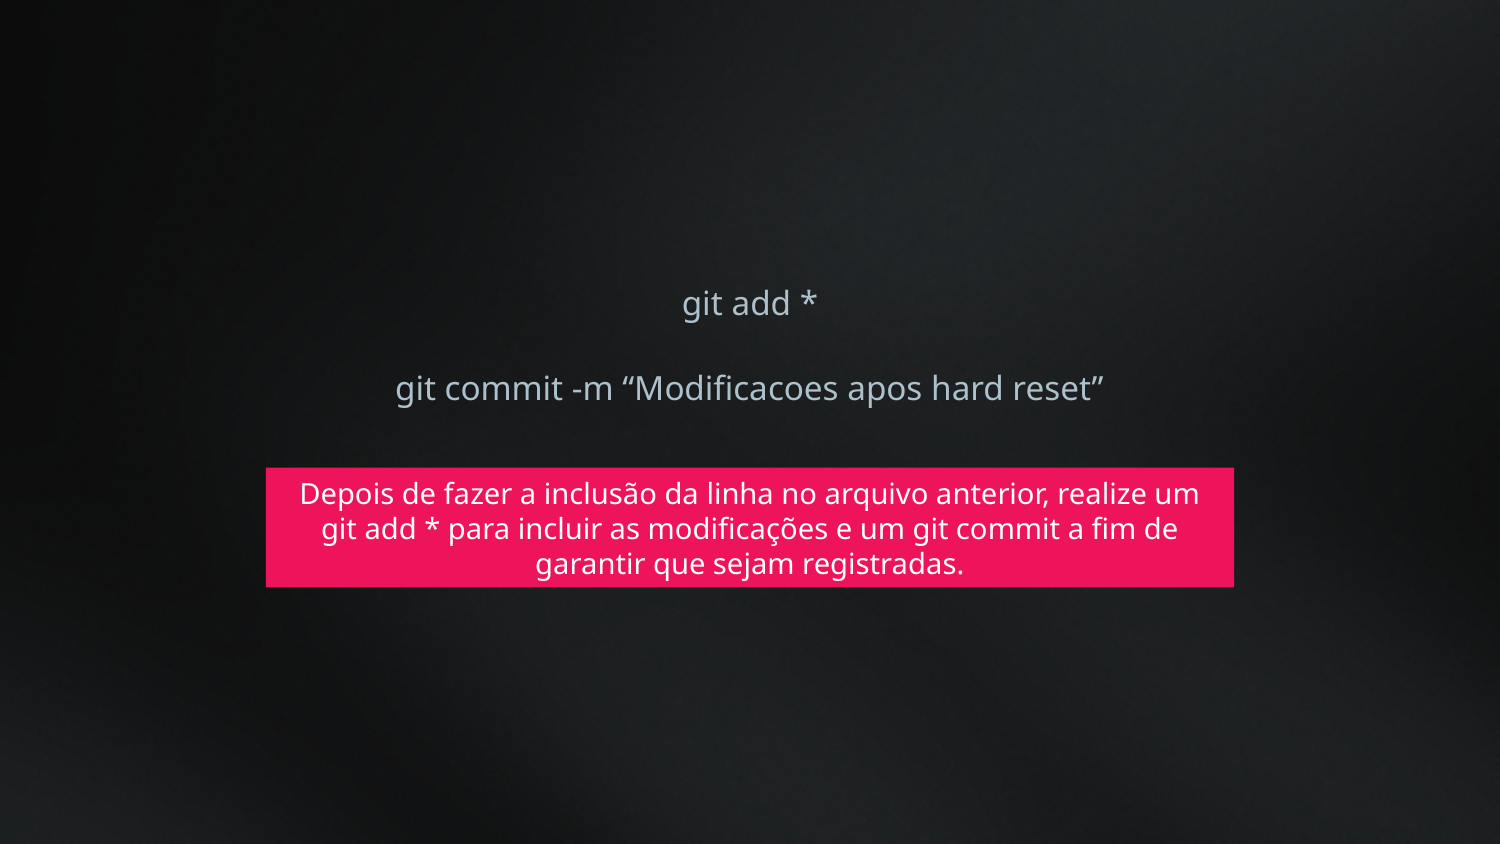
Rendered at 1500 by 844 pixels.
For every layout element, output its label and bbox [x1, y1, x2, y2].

picture [0, 0, 1500, 844]
text_box [265, 254, 1235, 589]
